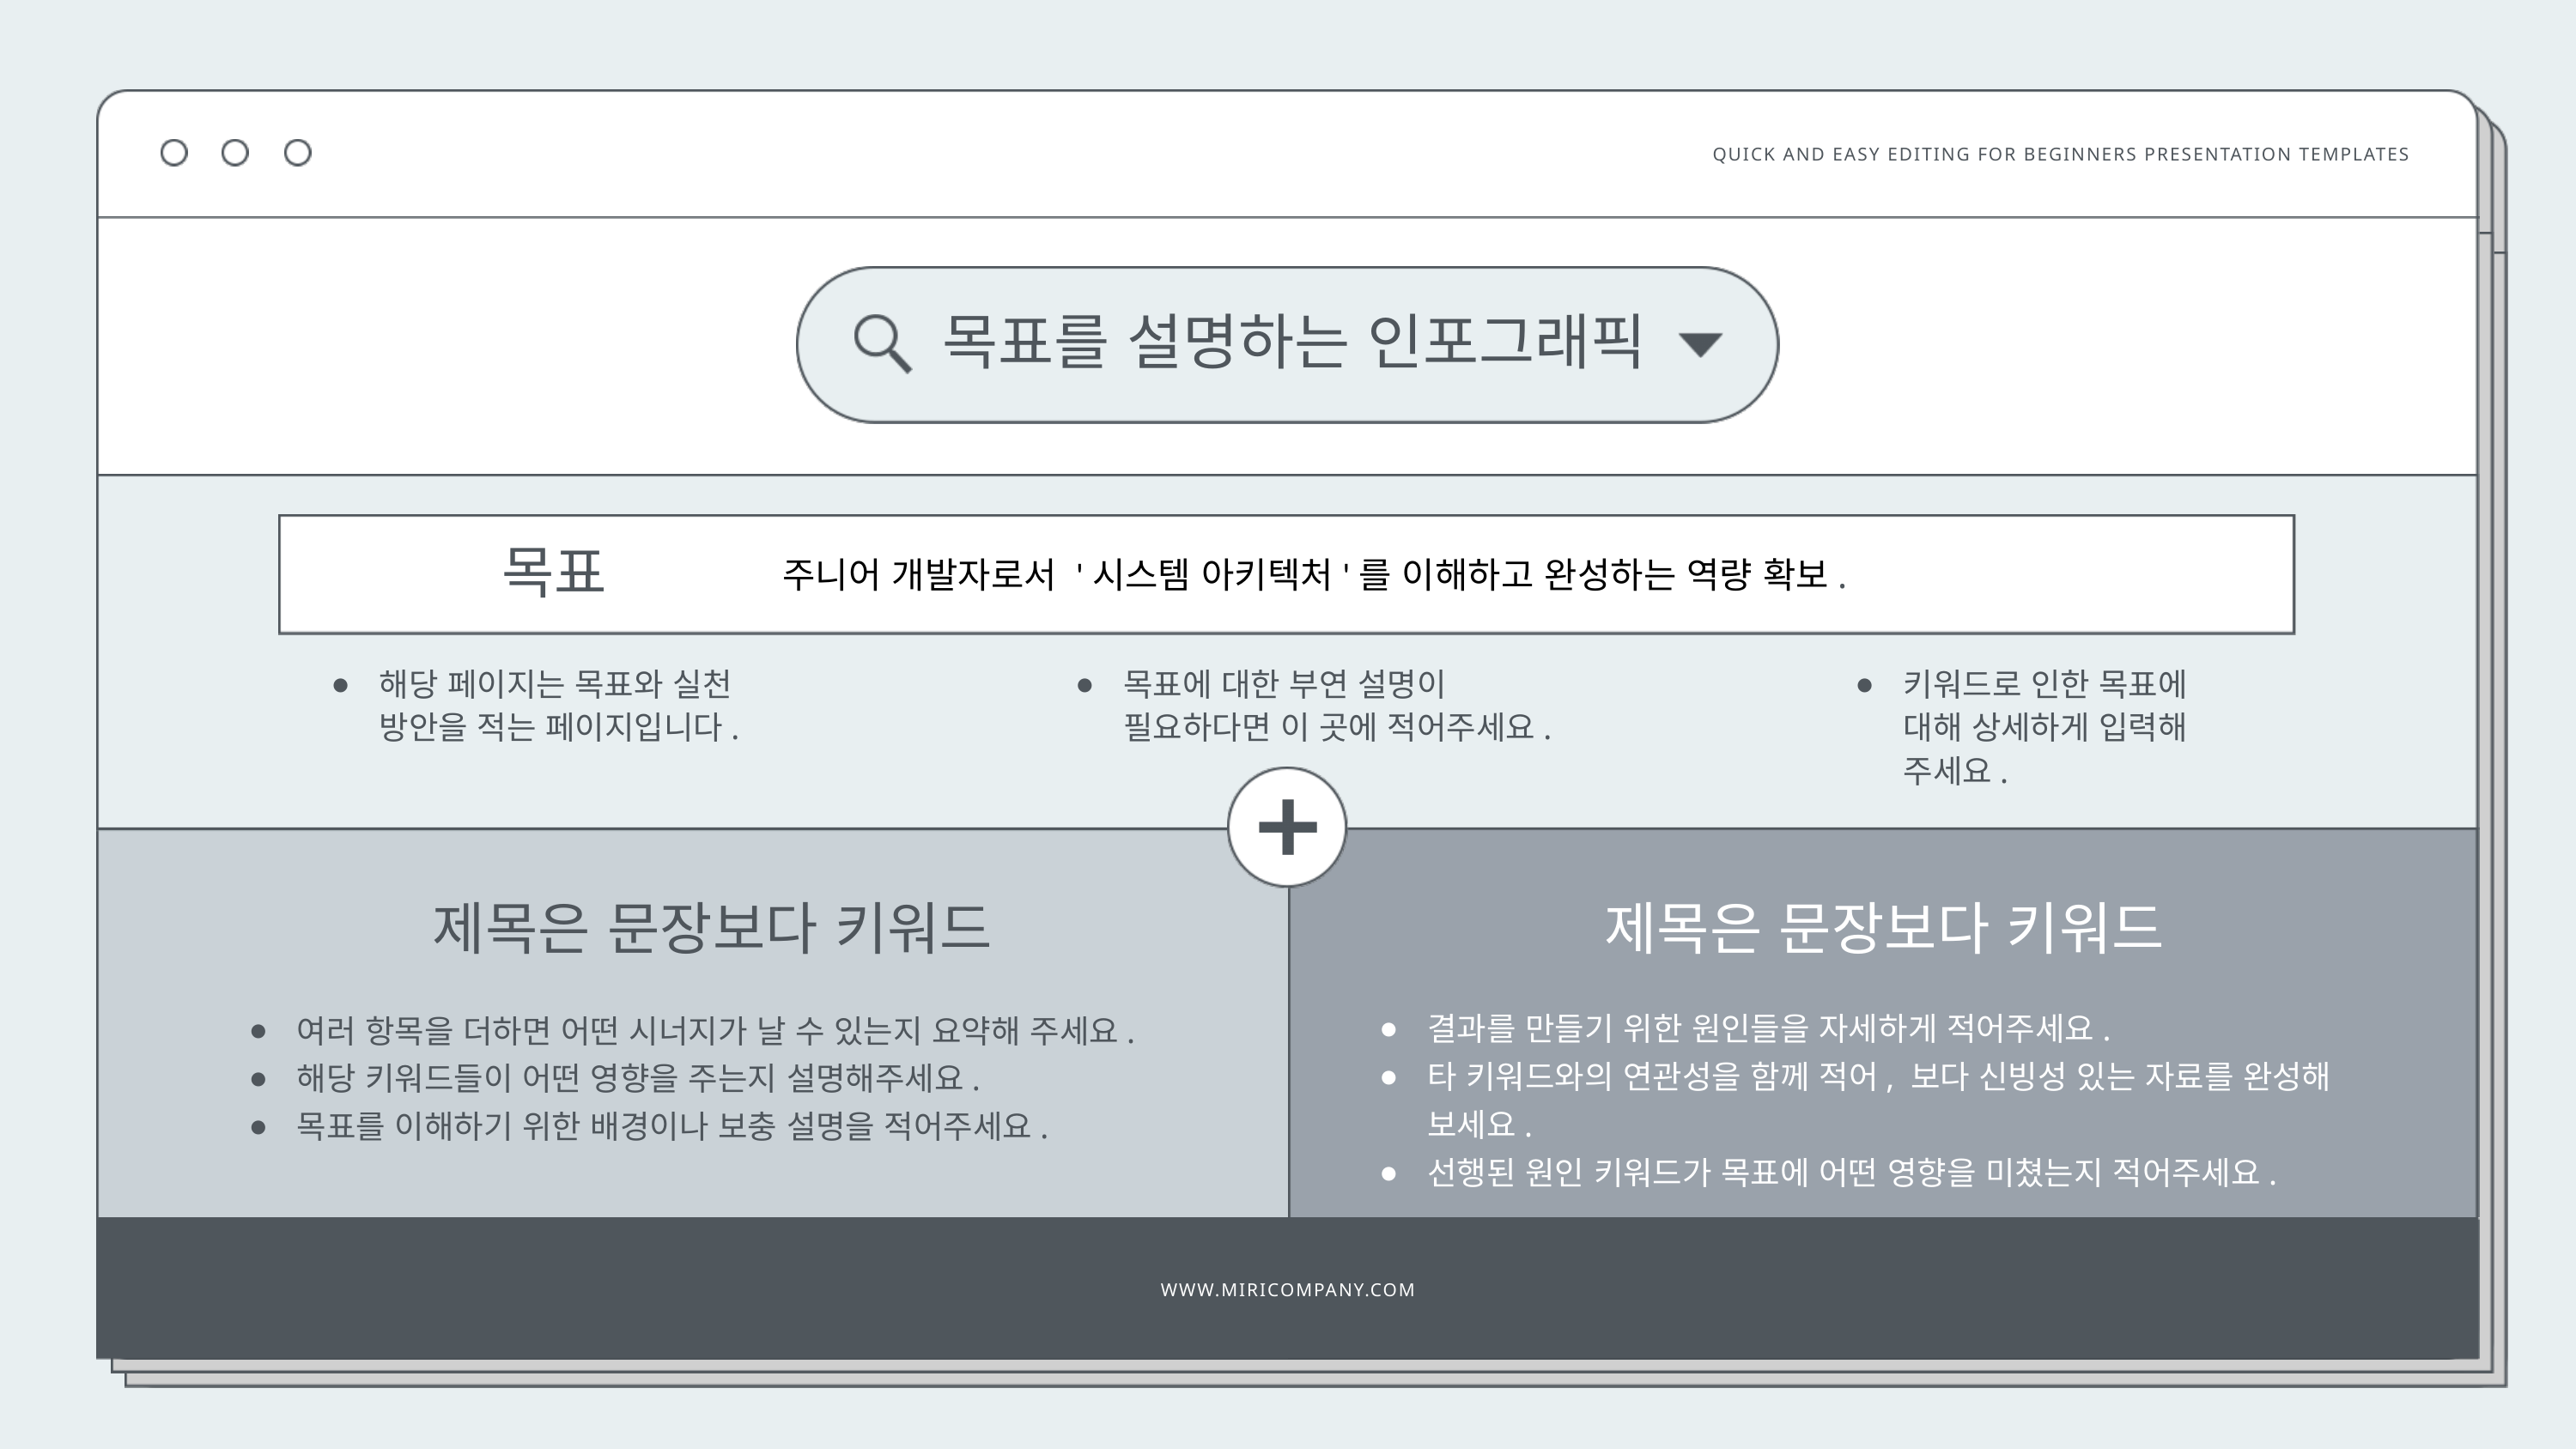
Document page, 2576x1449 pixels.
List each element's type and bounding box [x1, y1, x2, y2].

picture [96, 88, 2508, 1388]
